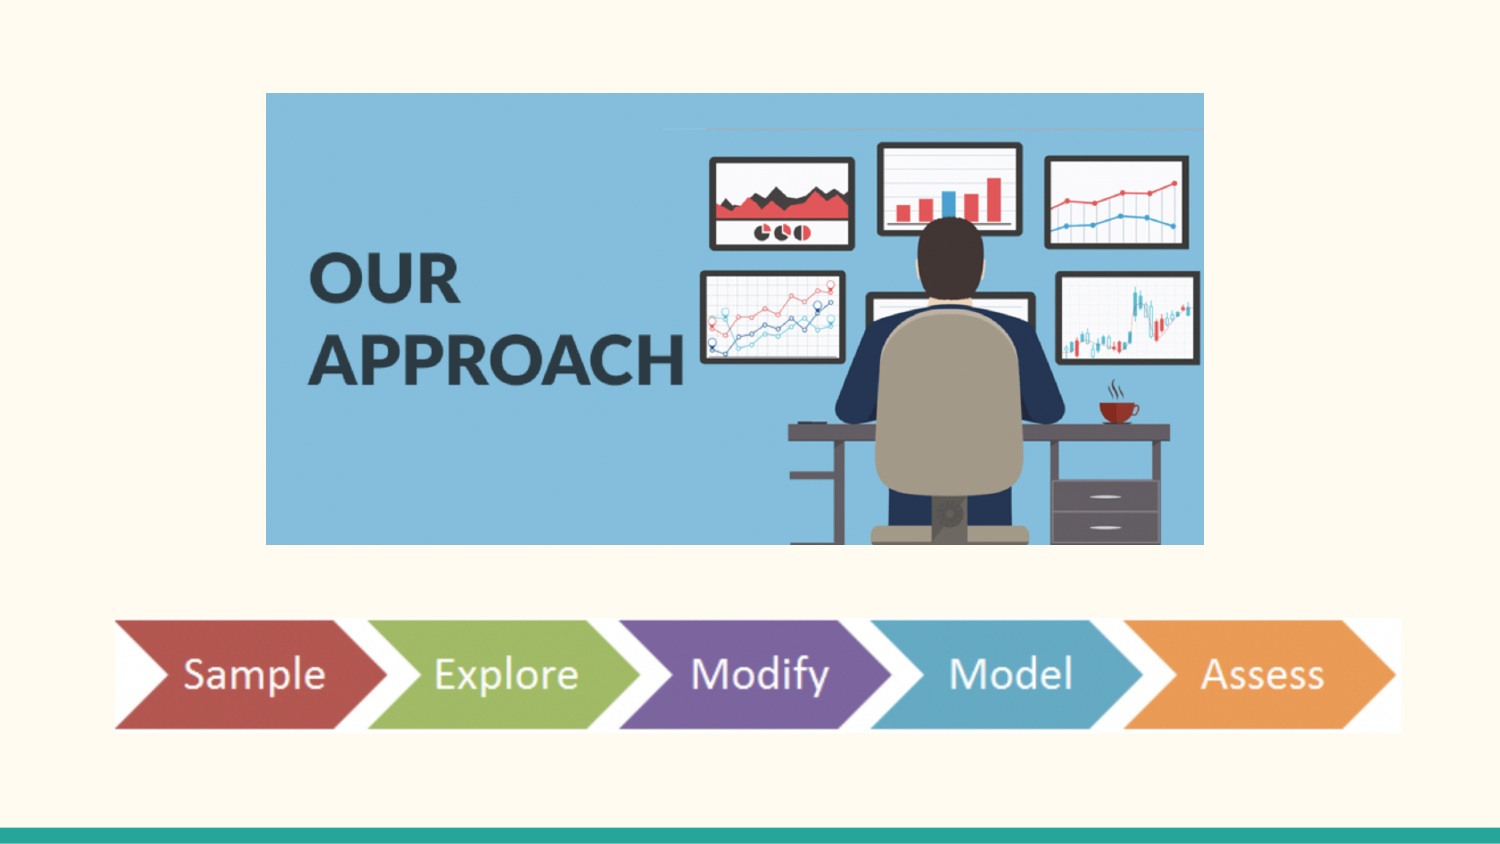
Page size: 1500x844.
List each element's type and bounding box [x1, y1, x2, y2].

picture [266, 93, 1204, 545]
picture [114, 617, 1402, 733]
